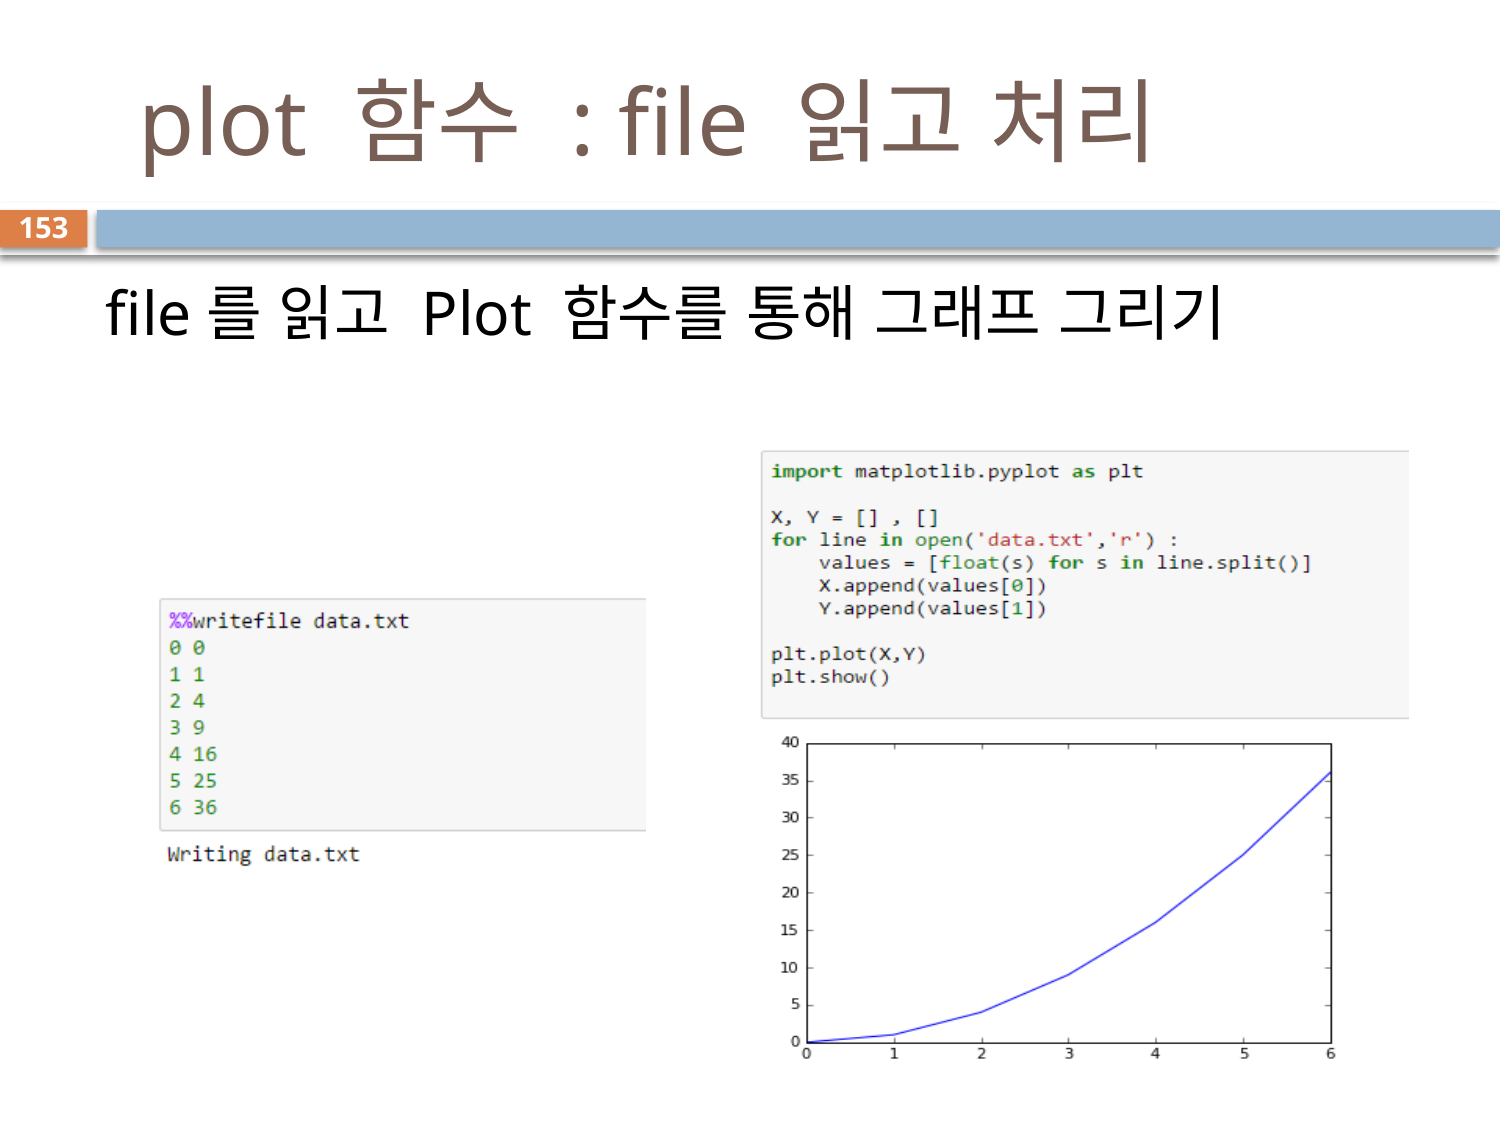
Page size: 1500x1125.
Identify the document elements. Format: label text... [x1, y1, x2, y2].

list file를 읽고 Plot 함수를 통해 그래프 그리기 [75, 267, 1425, 539]
picture [147, 585, 647, 888]
title plot 함수 : file 읽고 처리 [100, 37, 1438, 200]
slide_number 153 [0, 208, 88, 249]
picture [755, 444, 1410, 1087]
